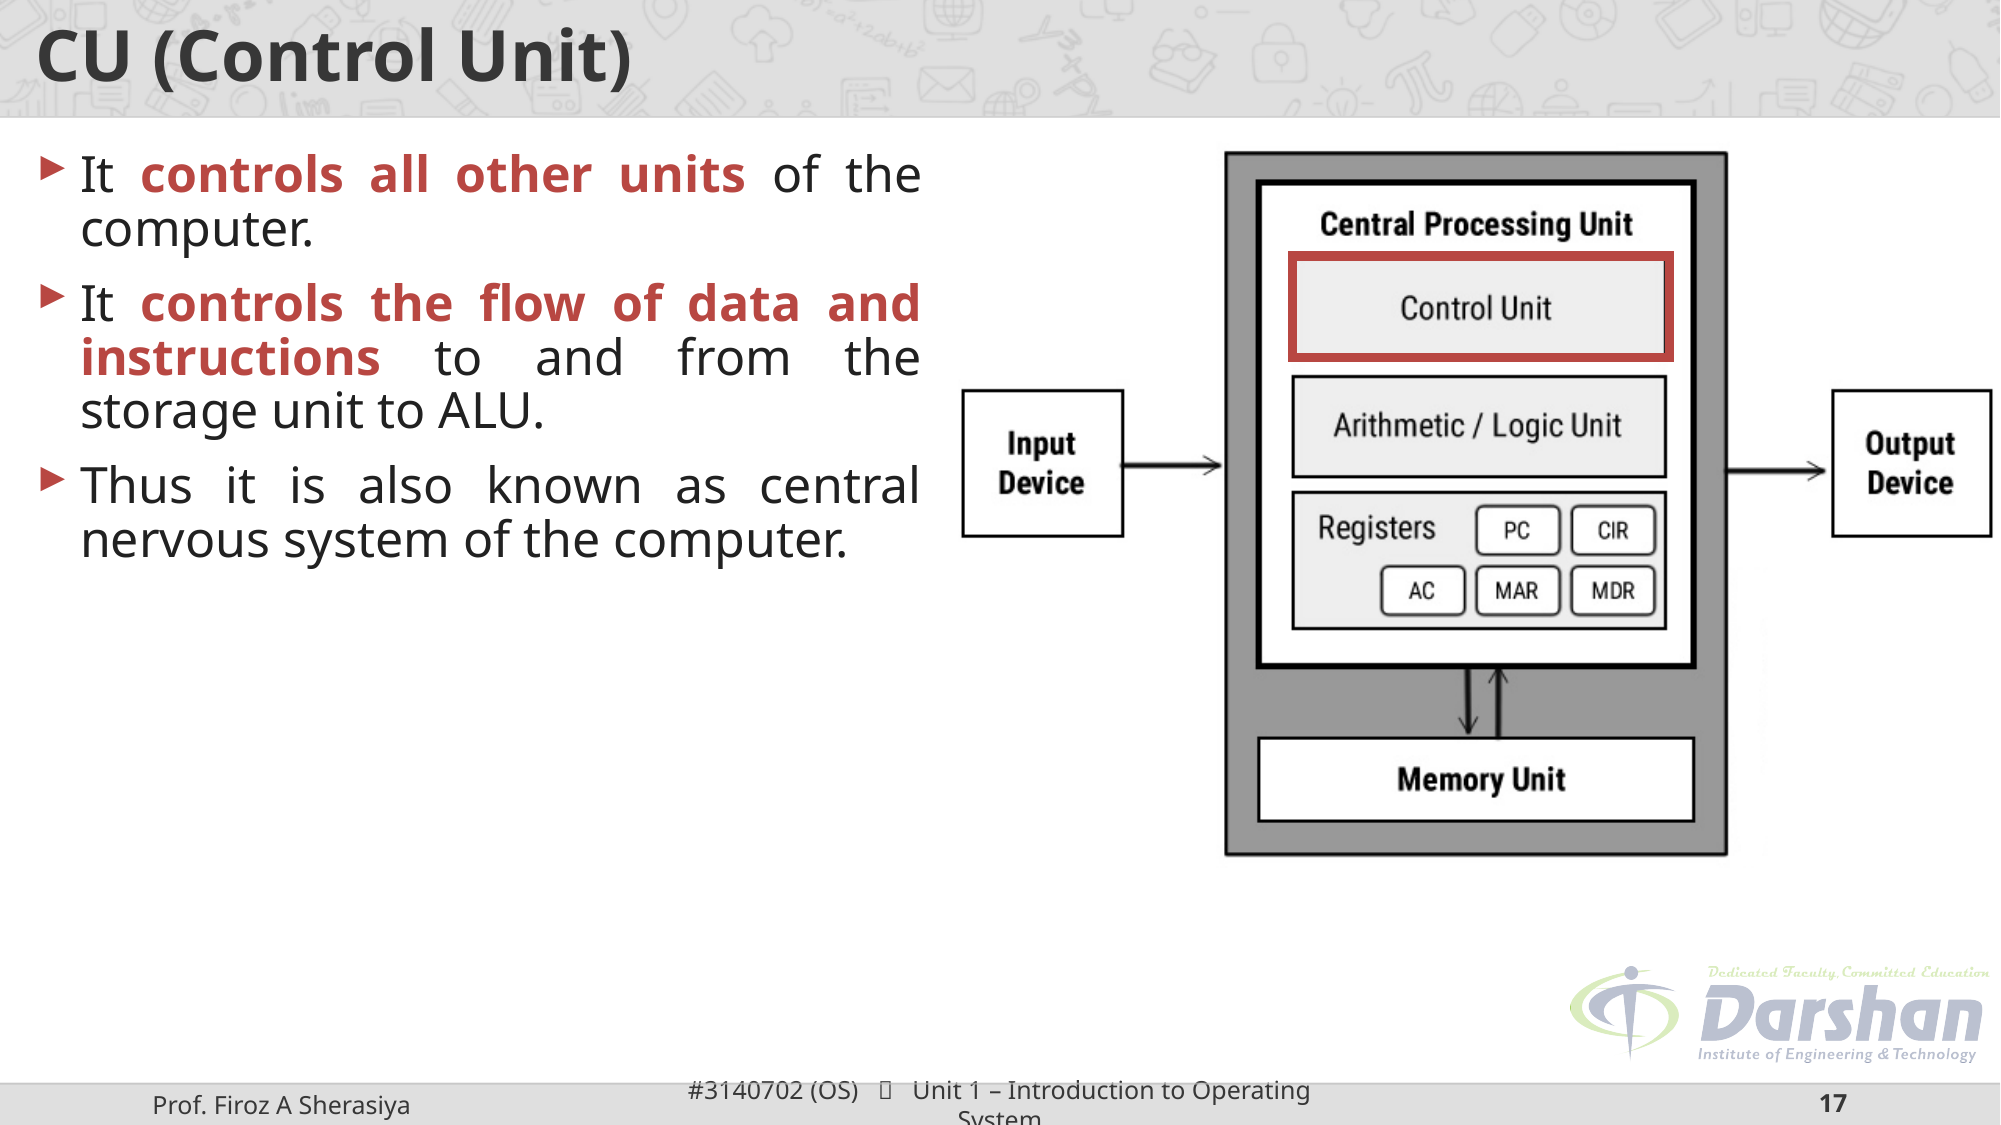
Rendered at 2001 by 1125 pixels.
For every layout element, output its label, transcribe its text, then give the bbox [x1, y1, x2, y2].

picture [958, 141, 2000, 868]
list It controls all other units of the computer. It controls the flow of data and instructions to and from the storage unit to ALU. Thus it is also known as central nervous system of the computer. [21, 141, 938, 1059]
title CU (Control Unit) [0, 0, 2000, 117]
